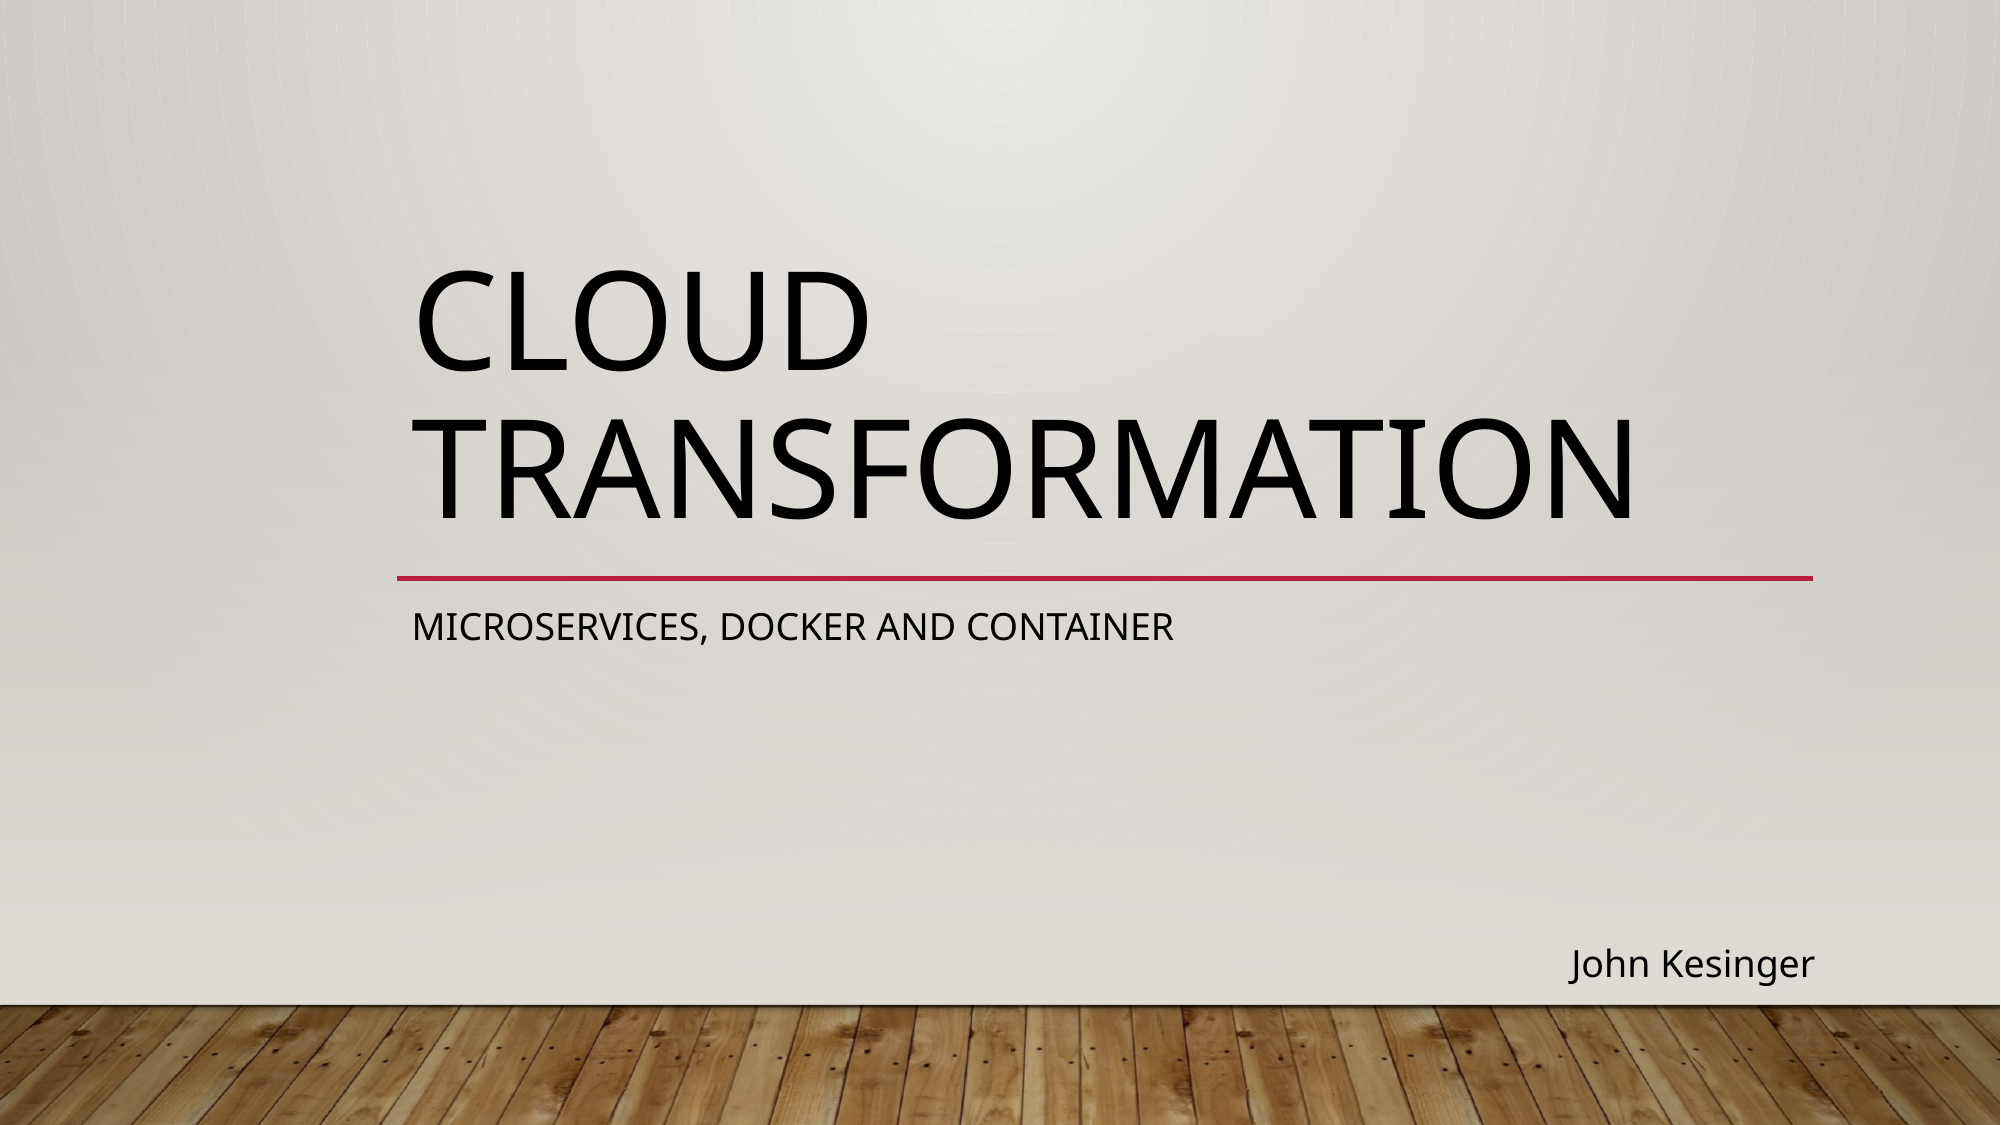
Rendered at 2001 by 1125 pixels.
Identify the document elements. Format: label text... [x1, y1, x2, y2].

text_box John Kesinger [1556, 932, 1831, 993]
picture [0, 1005, 2000, 1125]
subtitle Microservices, docker and container [396, 579, 1814, 667]
title Cloud transformation [396, 131, 1814, 549]
